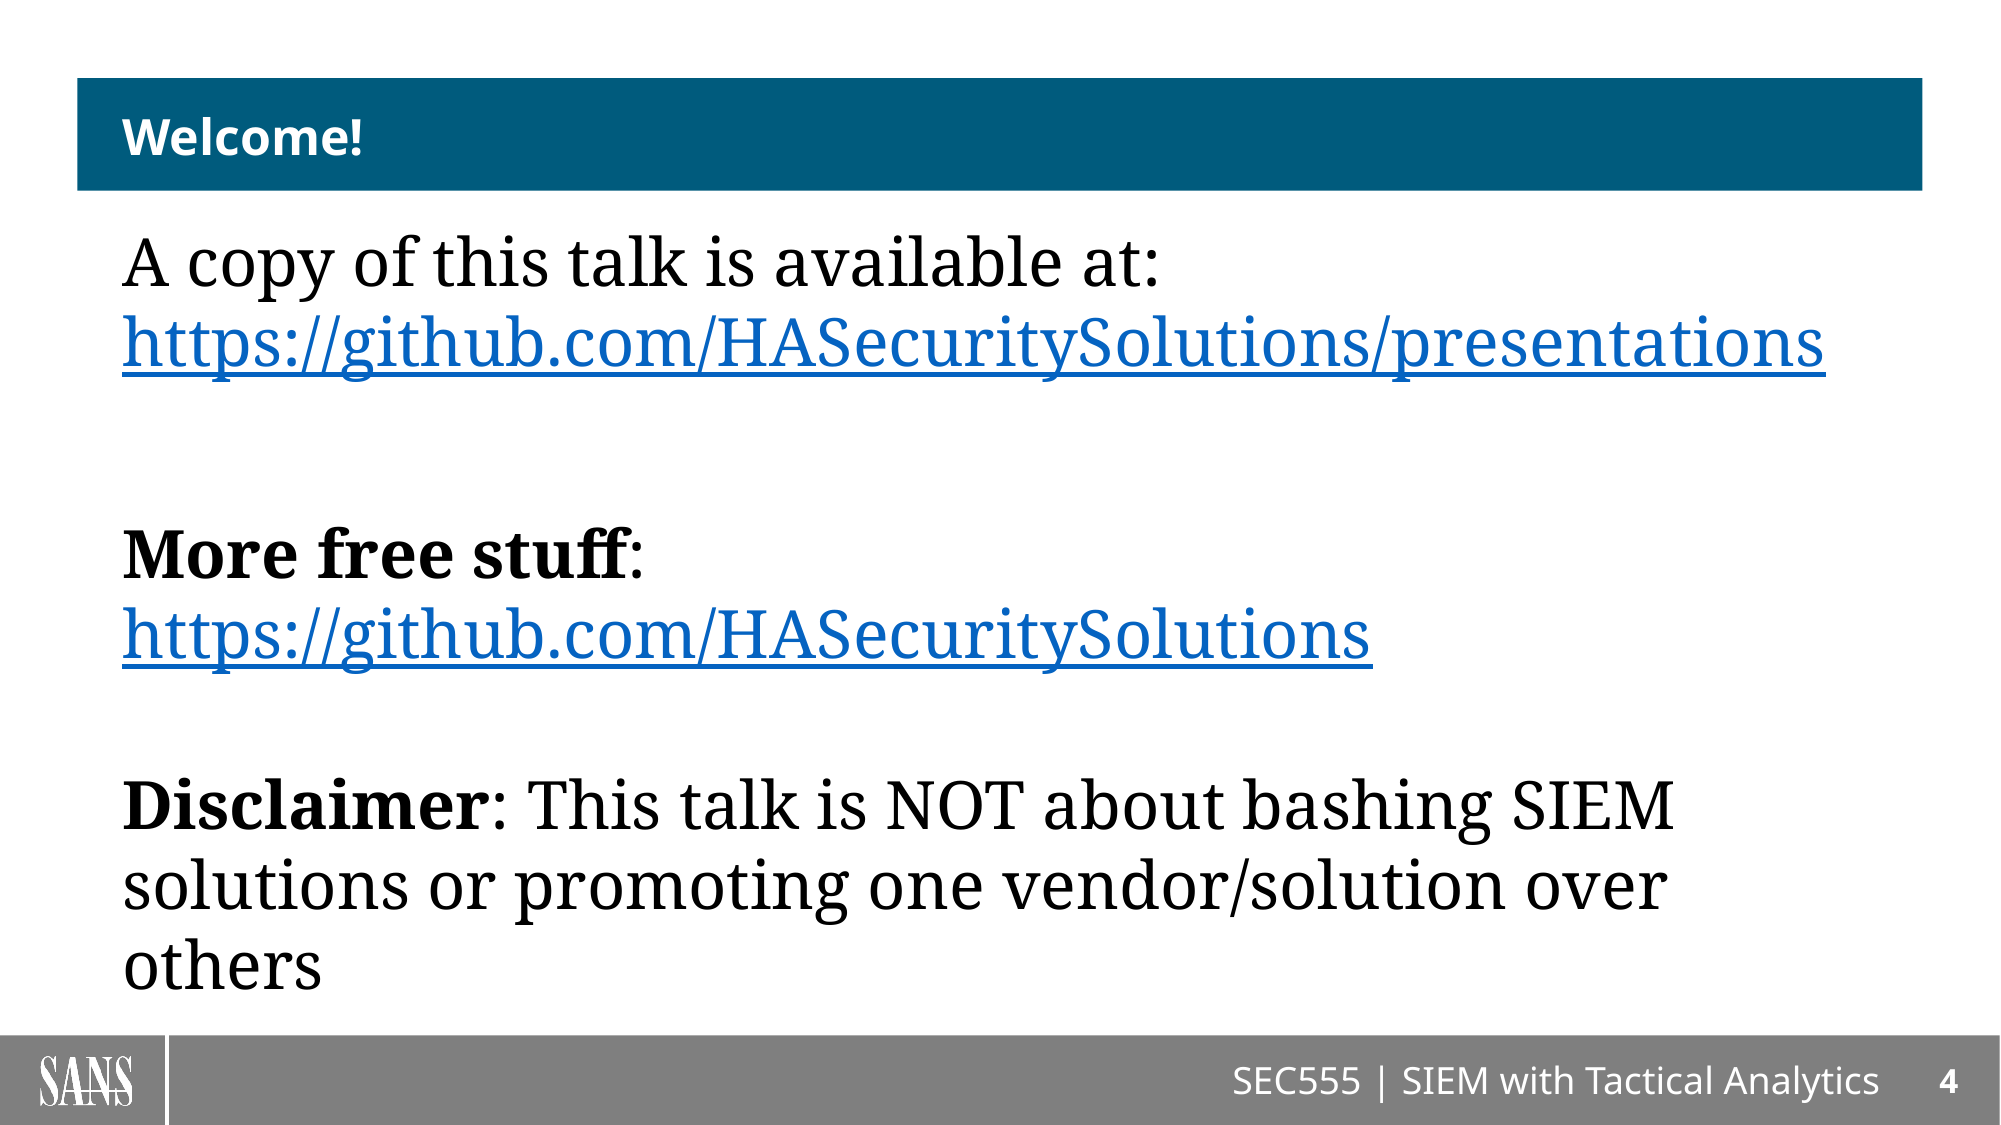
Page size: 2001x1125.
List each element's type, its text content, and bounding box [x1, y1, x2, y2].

title Welcome! [107, 78, 1893, 191]
list A copy of this talk is available at: https://github.com/HASecuritySolutions/presentations More free stuff: https://github.com/HASecuritySolutions Disclaimer: This talk is NOT about bashing SIEM solutions or promoting one vendor/solution over others [107, 212, 1893, 1013]
